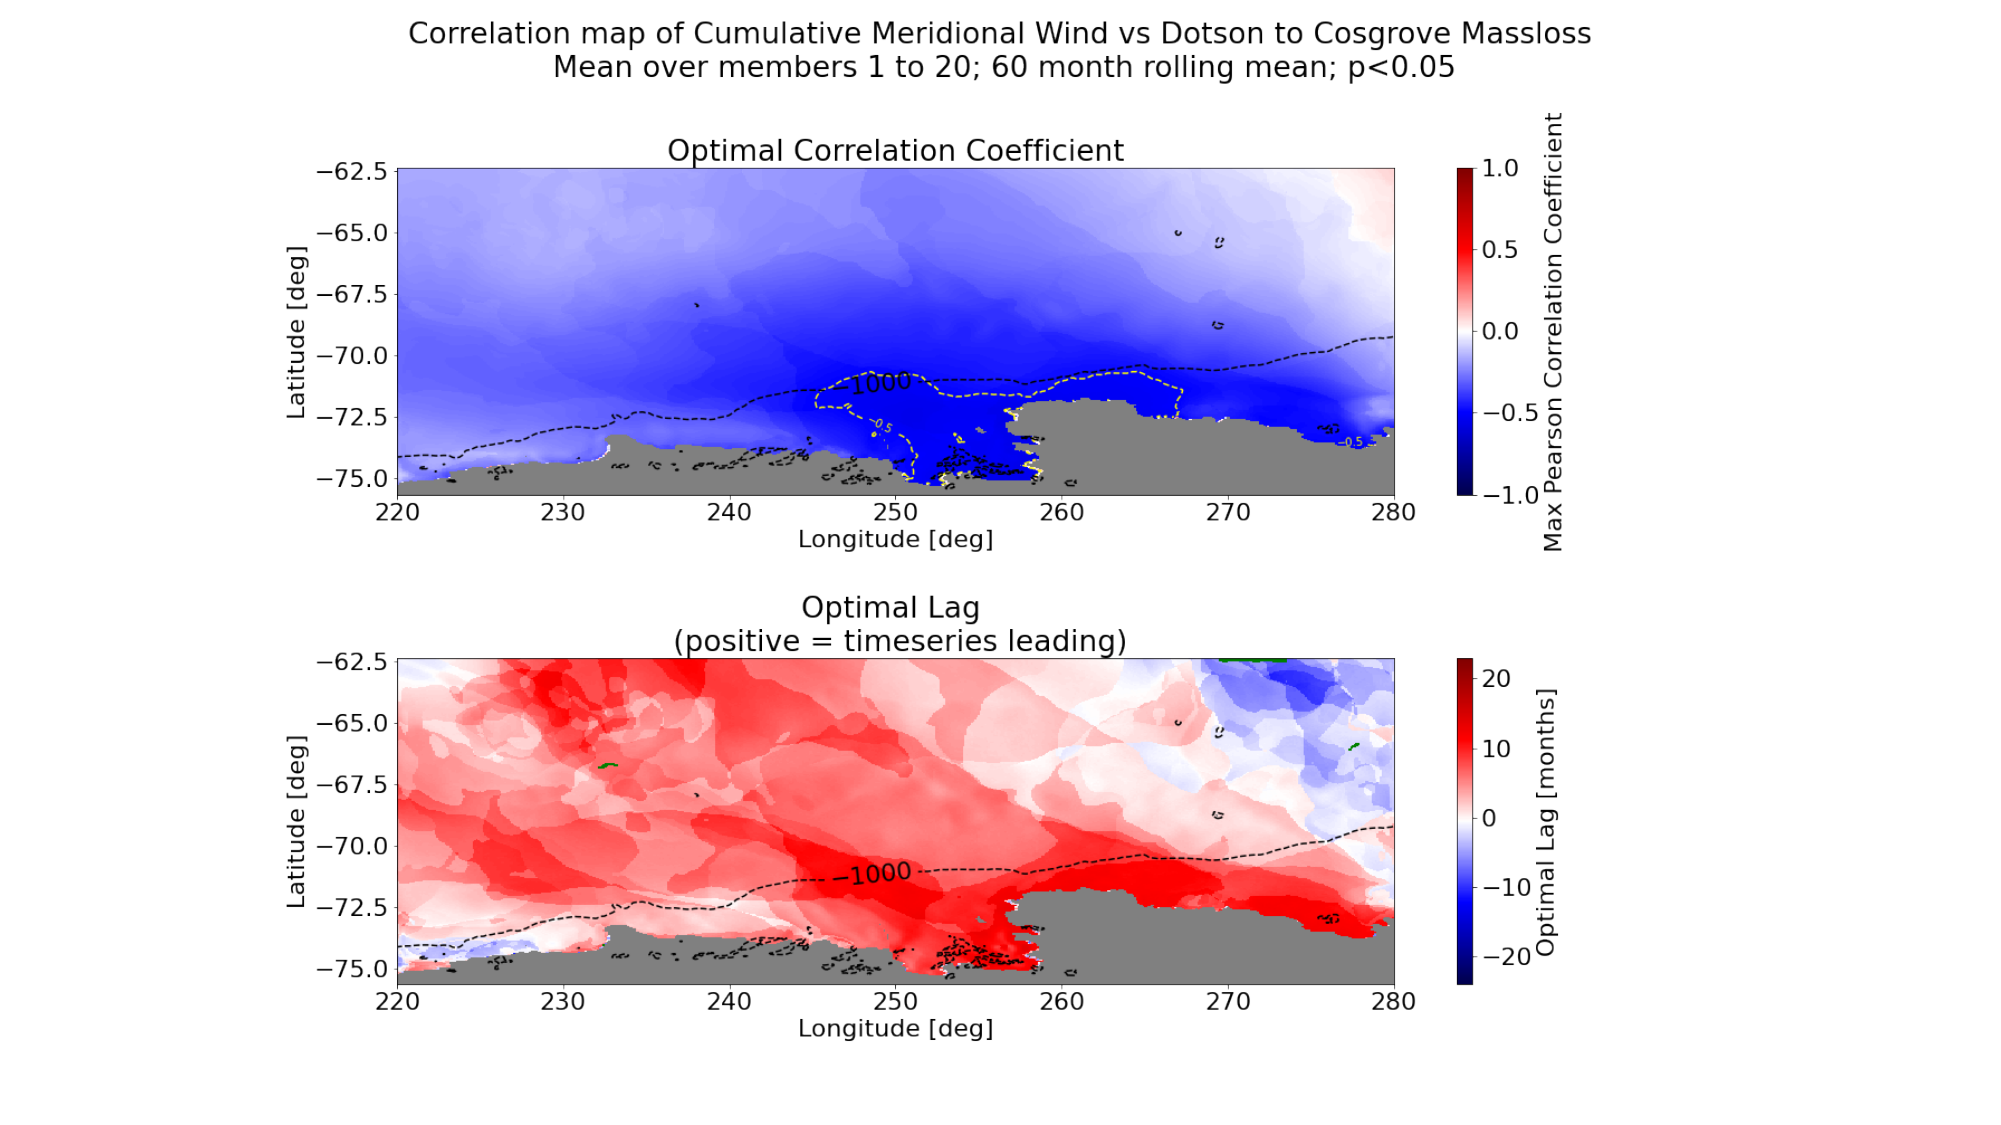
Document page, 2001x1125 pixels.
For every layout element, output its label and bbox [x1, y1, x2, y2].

picture [196, 0, 1804, 1125]
